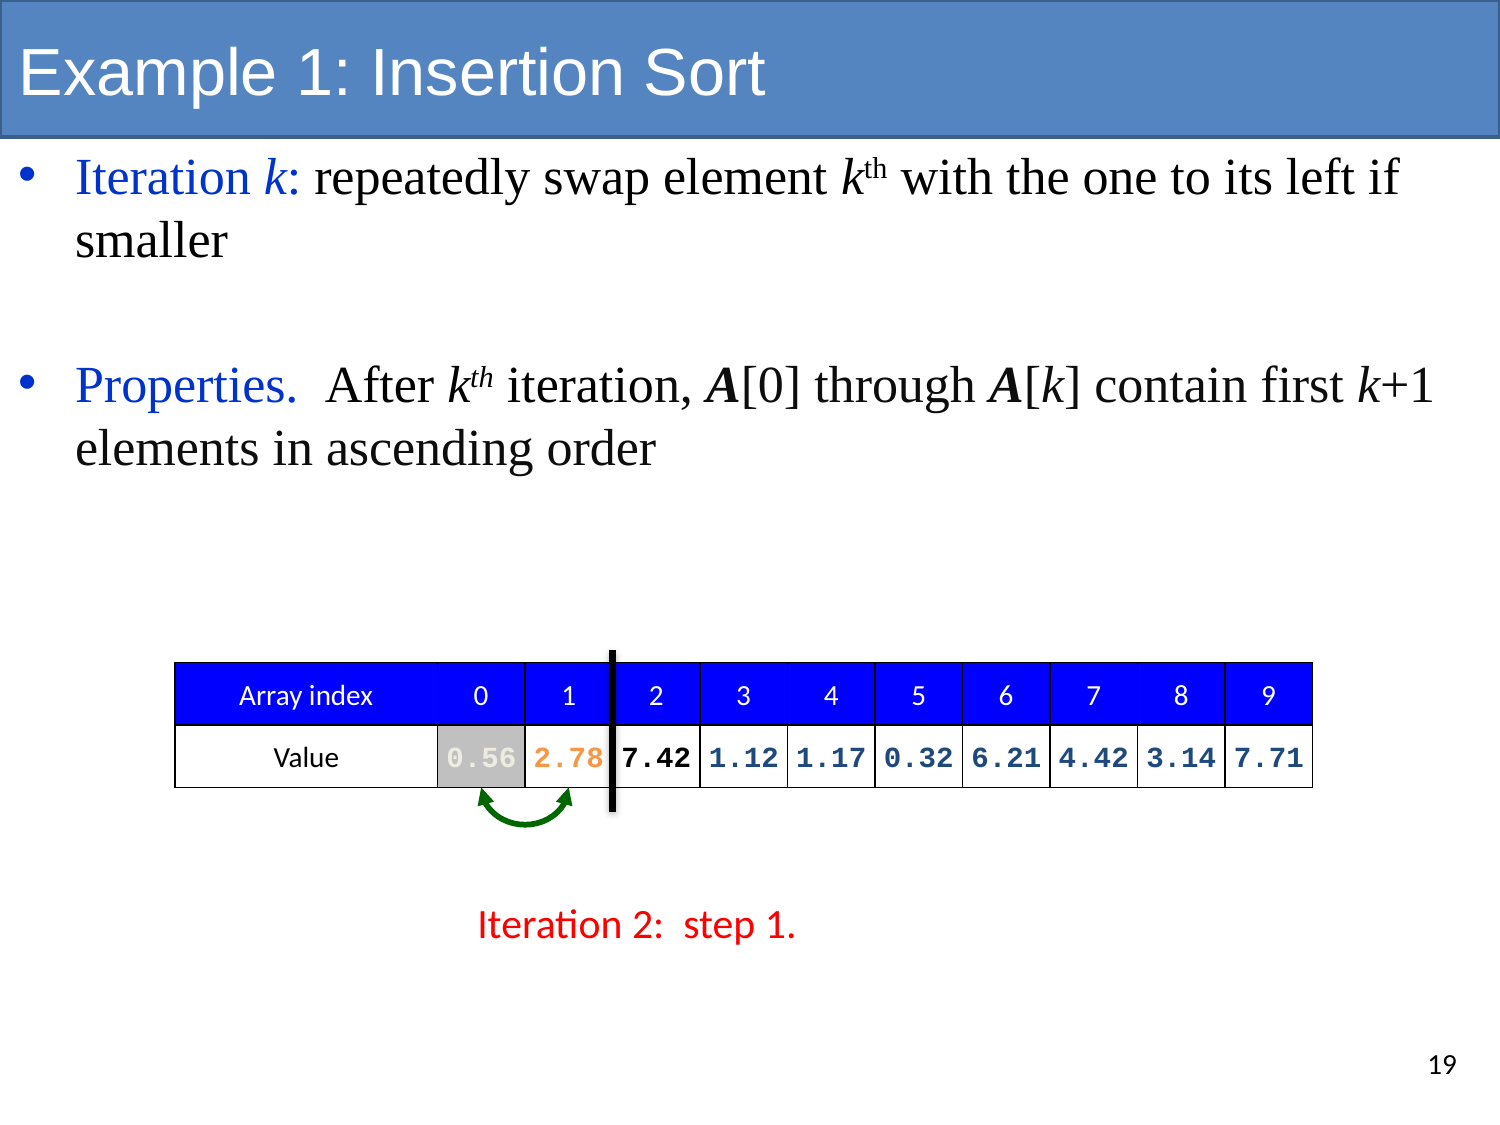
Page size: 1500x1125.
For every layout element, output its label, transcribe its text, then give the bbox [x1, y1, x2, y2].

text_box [616, 662, 1313, 726]
text_box 7.42 [621, 733, 699, 788]
text_box 1.12 [699, 733, 787, 788]
text_box 7.71 [1224, 731, 1313, 788]
text_box 4.42 [1049, 733, 1138, 788]
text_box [174, 662, 608, 726]
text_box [437, 733, 608, 788]
text_box 1.17 [787, 733, 874, 788]
title Example 1: Insertion Sort [3, 0, 1500, 135]
text_box Value [174, 732, 432, 788]
slide_number 19 [1412, 1037, 1488, 1098]
text_box Iteration 2: step 1. [462, 889, 1075, 955]
text_box Iteration k: repeatedly swap element kth with the one to its left if smaller Properties. After kth iteration, A[0] through A[k] contain first k+1 elements in ascending order [3, 135, 1500, 513]
text_box 3.14 [1138, 733, 1224, 788]
text_box 0.32 [874, 733, 962, 788]
text_box 6.21 [962, 733, 1049, 788]
